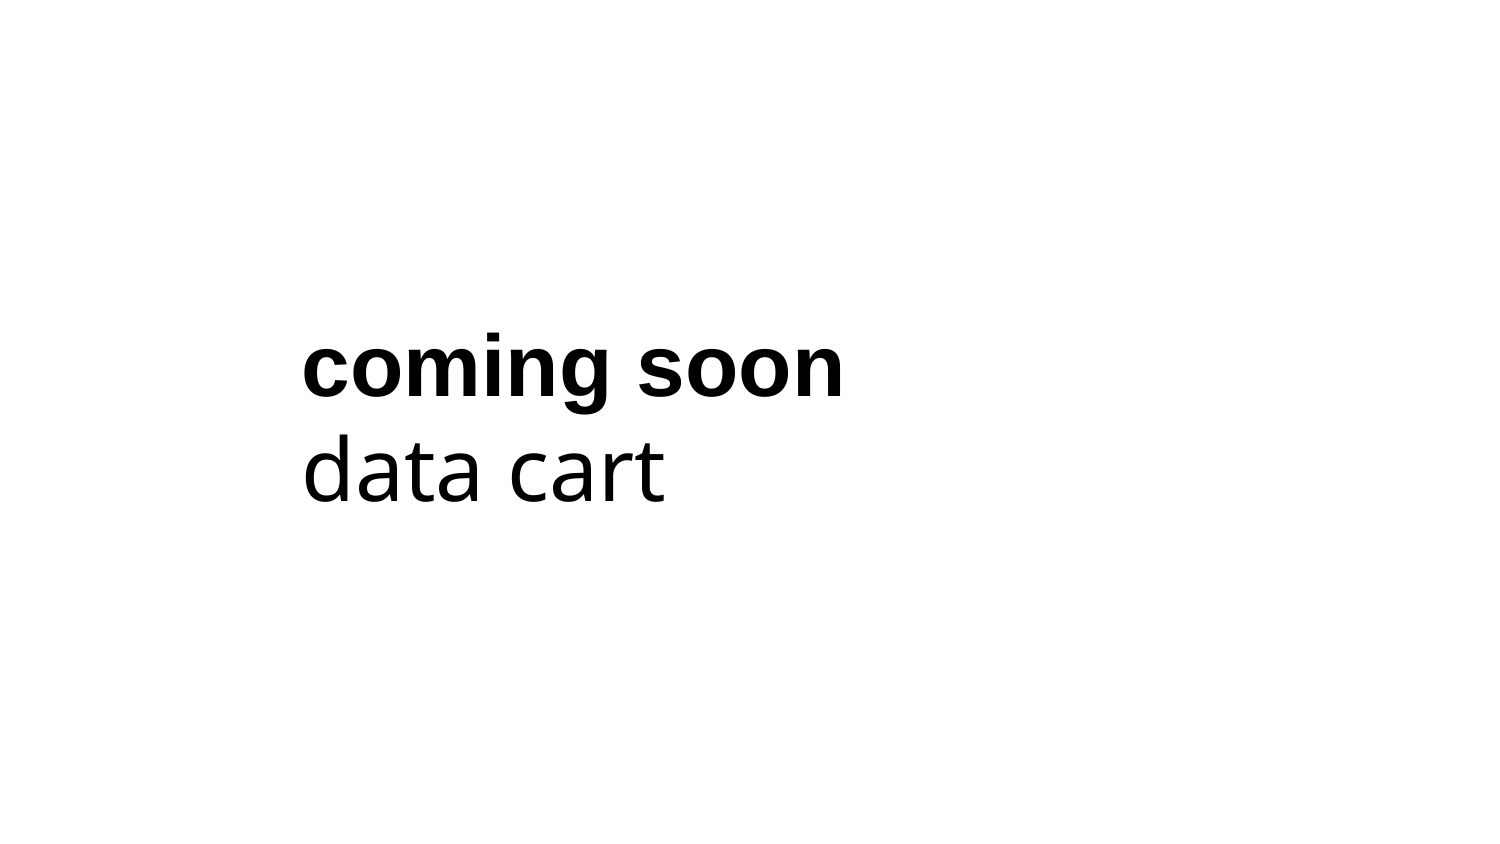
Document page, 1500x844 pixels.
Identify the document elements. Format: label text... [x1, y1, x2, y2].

title coming soon data cart [296, 0, 1204, 843]
